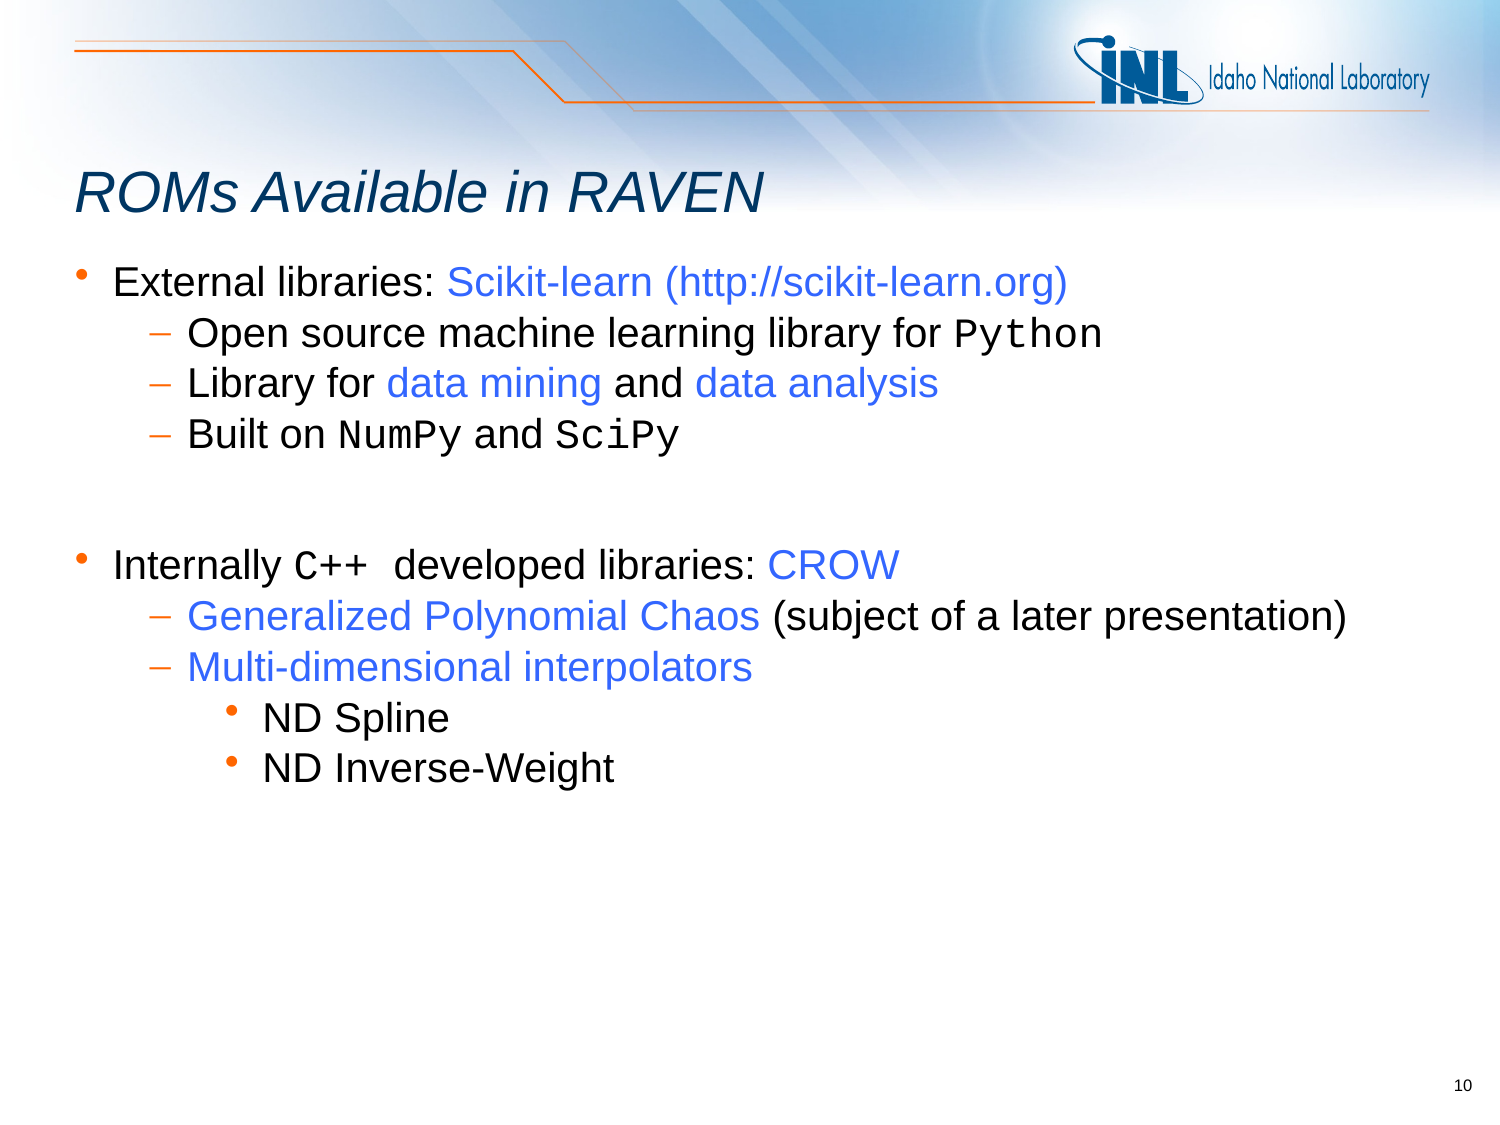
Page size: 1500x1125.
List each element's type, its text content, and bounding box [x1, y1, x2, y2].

picture [0, 0, 1500, 1125]
list External libraries: Scikit-learn (http://scikit-learn.org) Open source machine learning library for Python Library for data mining and data analysis Built on NumPy and SciPy Internally C++ developed libraries: CROW Generalized Polynomial Chaos (subject of a later presentation) Multi-dimensional interpolators ND Spline ND Inverse-Weight [74, 261, 1426, 1005]
title ROMs Available in RAVEN [74, 164, 1426, 227]
slide_number 10 [1429, 1074, 1473, 1096]
